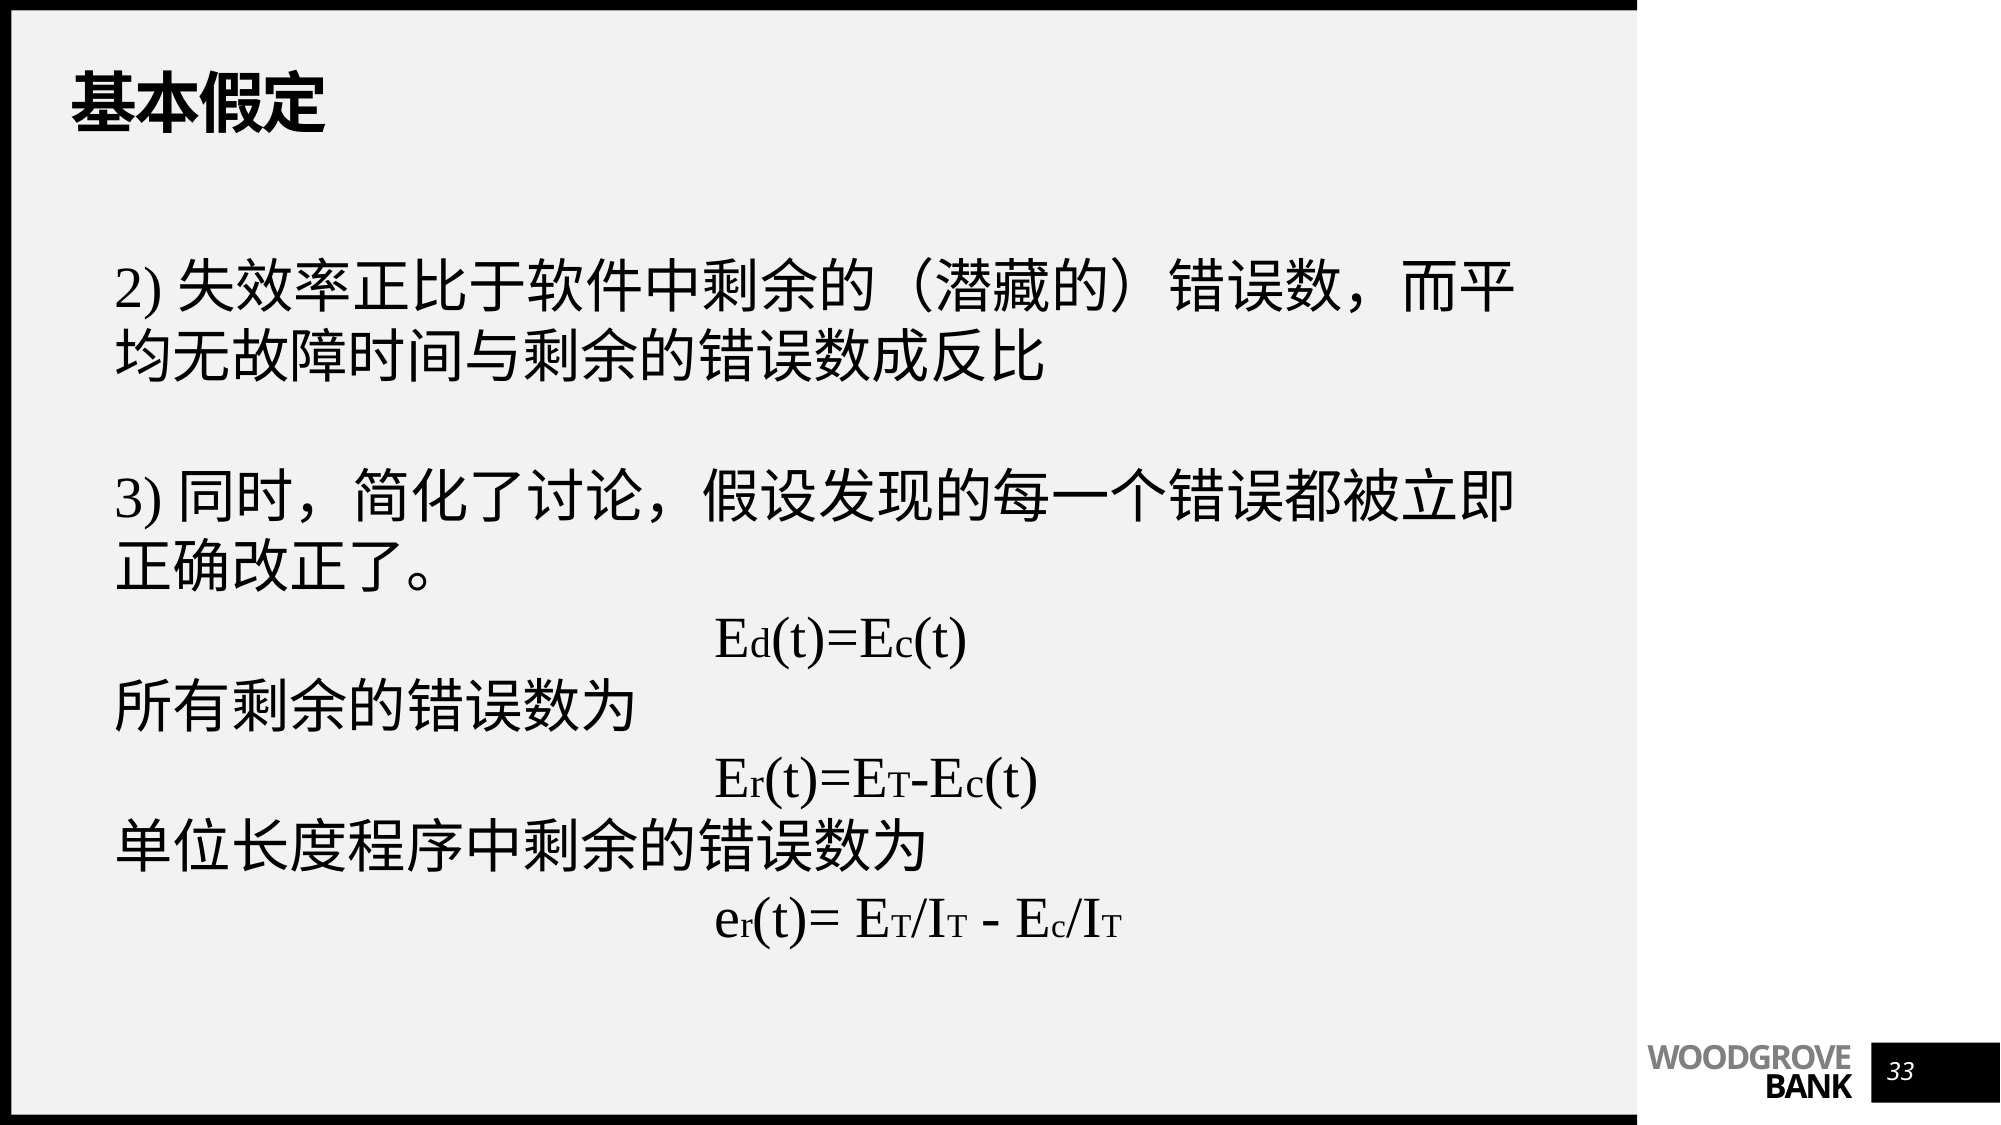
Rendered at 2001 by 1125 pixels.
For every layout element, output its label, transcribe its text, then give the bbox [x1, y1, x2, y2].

text_box 2)失效率正比于软件中剩余的（潜藏的）错误数，而平均无故障时间与剩余的错误数成反比 3)同时，简化了讨论，假设发现的每一个错误都被立即正确改正了。 Ed(t)=Ec(t) 所有剩余的错误数为 Er(t)=ET-Ec(t) 单位长度程序中剩余的错误数为 er(t)= ET/IT - Ec/IT [99, 171, 1580, 1002]
slide_number 33 [1877, 1050, 1924, 1096]
title 基本假定 [70, 70, 1580, 142]
